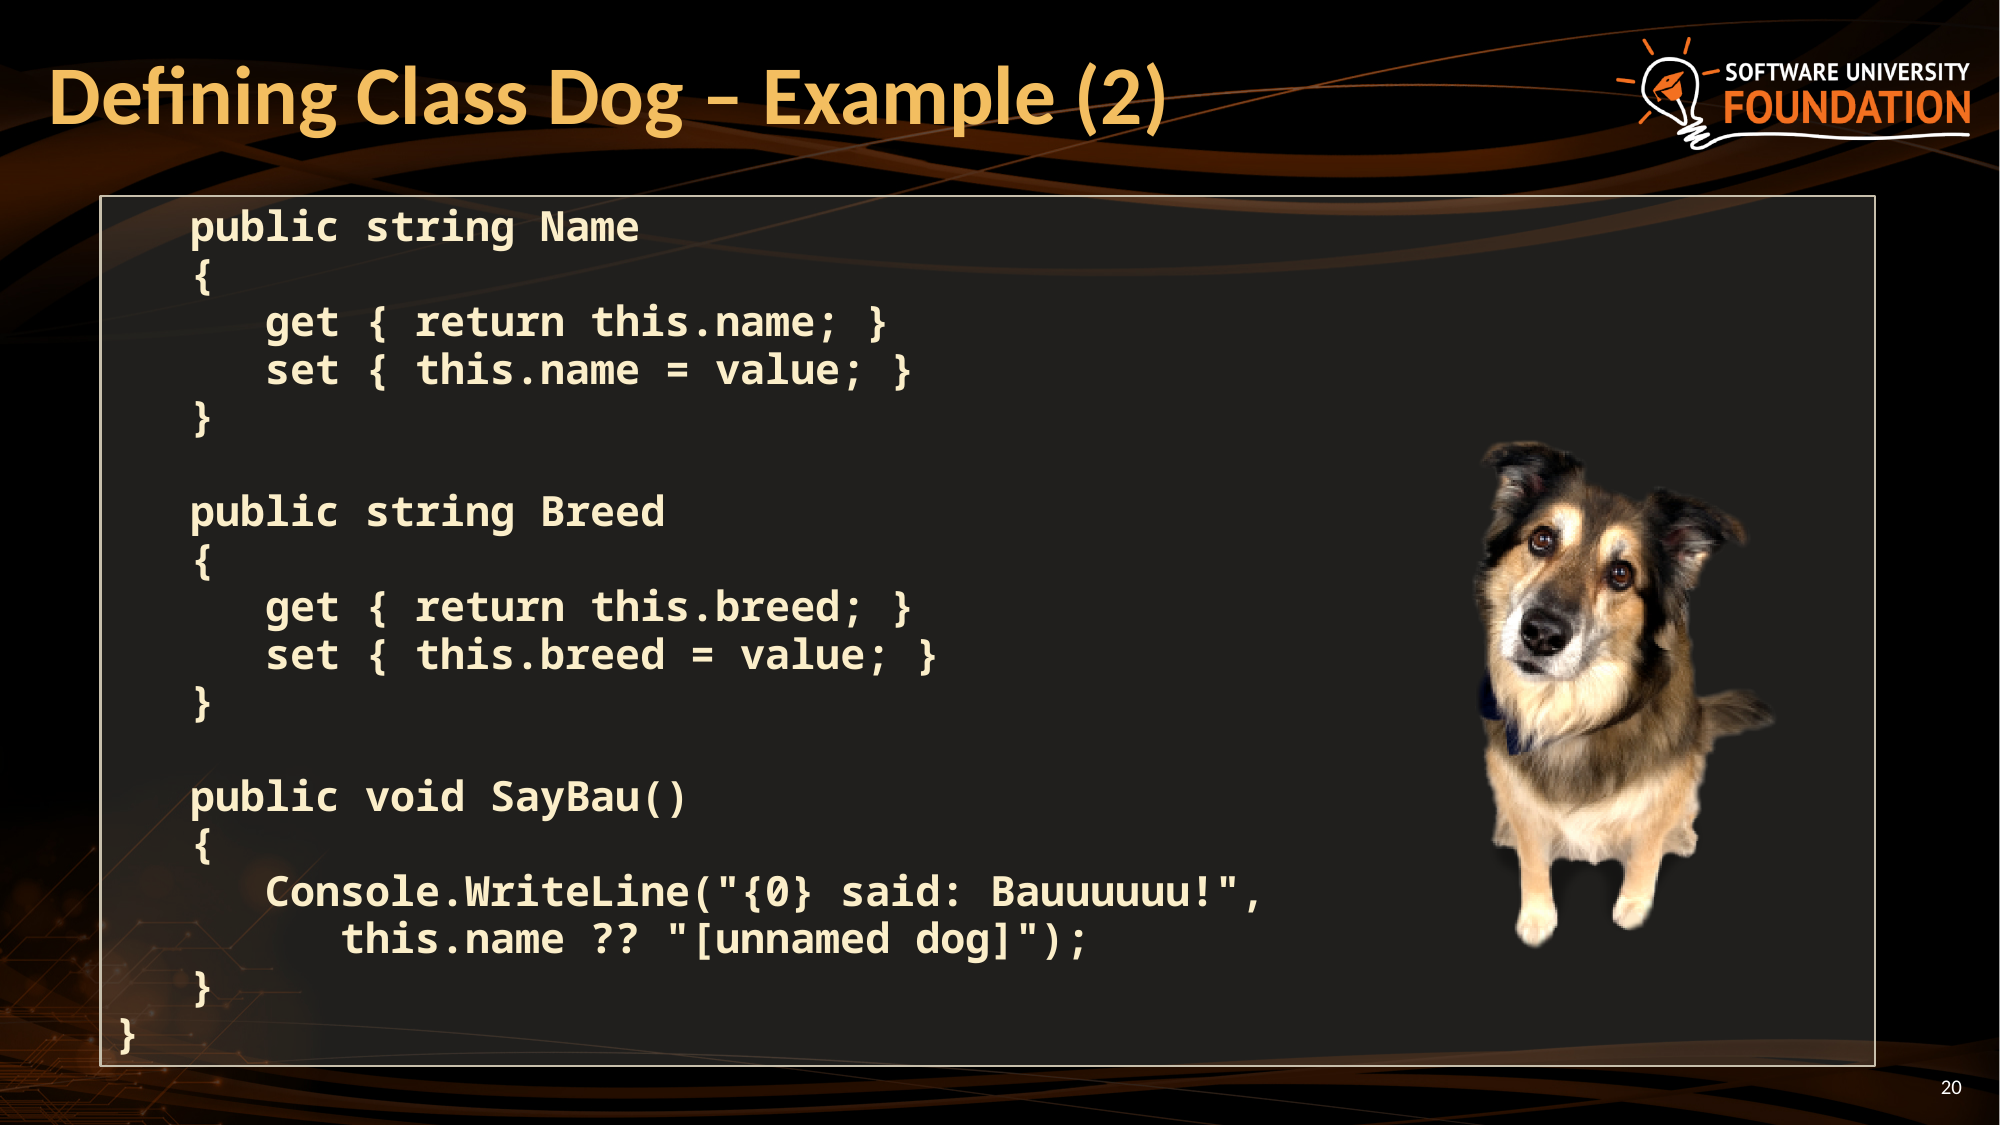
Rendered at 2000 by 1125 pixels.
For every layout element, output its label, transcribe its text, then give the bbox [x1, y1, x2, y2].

slide_number 20 [1897, 1070, 1968, 1103]
text_box public string Name { get { return this.name; } set { this.name = value; } } public string Breed { get { return this.breed; } set { this.breed = value; } } public void SayBau() { Console.WriteLine("{0} said: Bauuuuuu!", this.name ?? "[unnamed dog]"); } } [100, 196, 1875, 1066]
title Defining Class Dog – Example (2) [30, 6, 1602, 189]
picture [0, 0, 2000, 1125]
